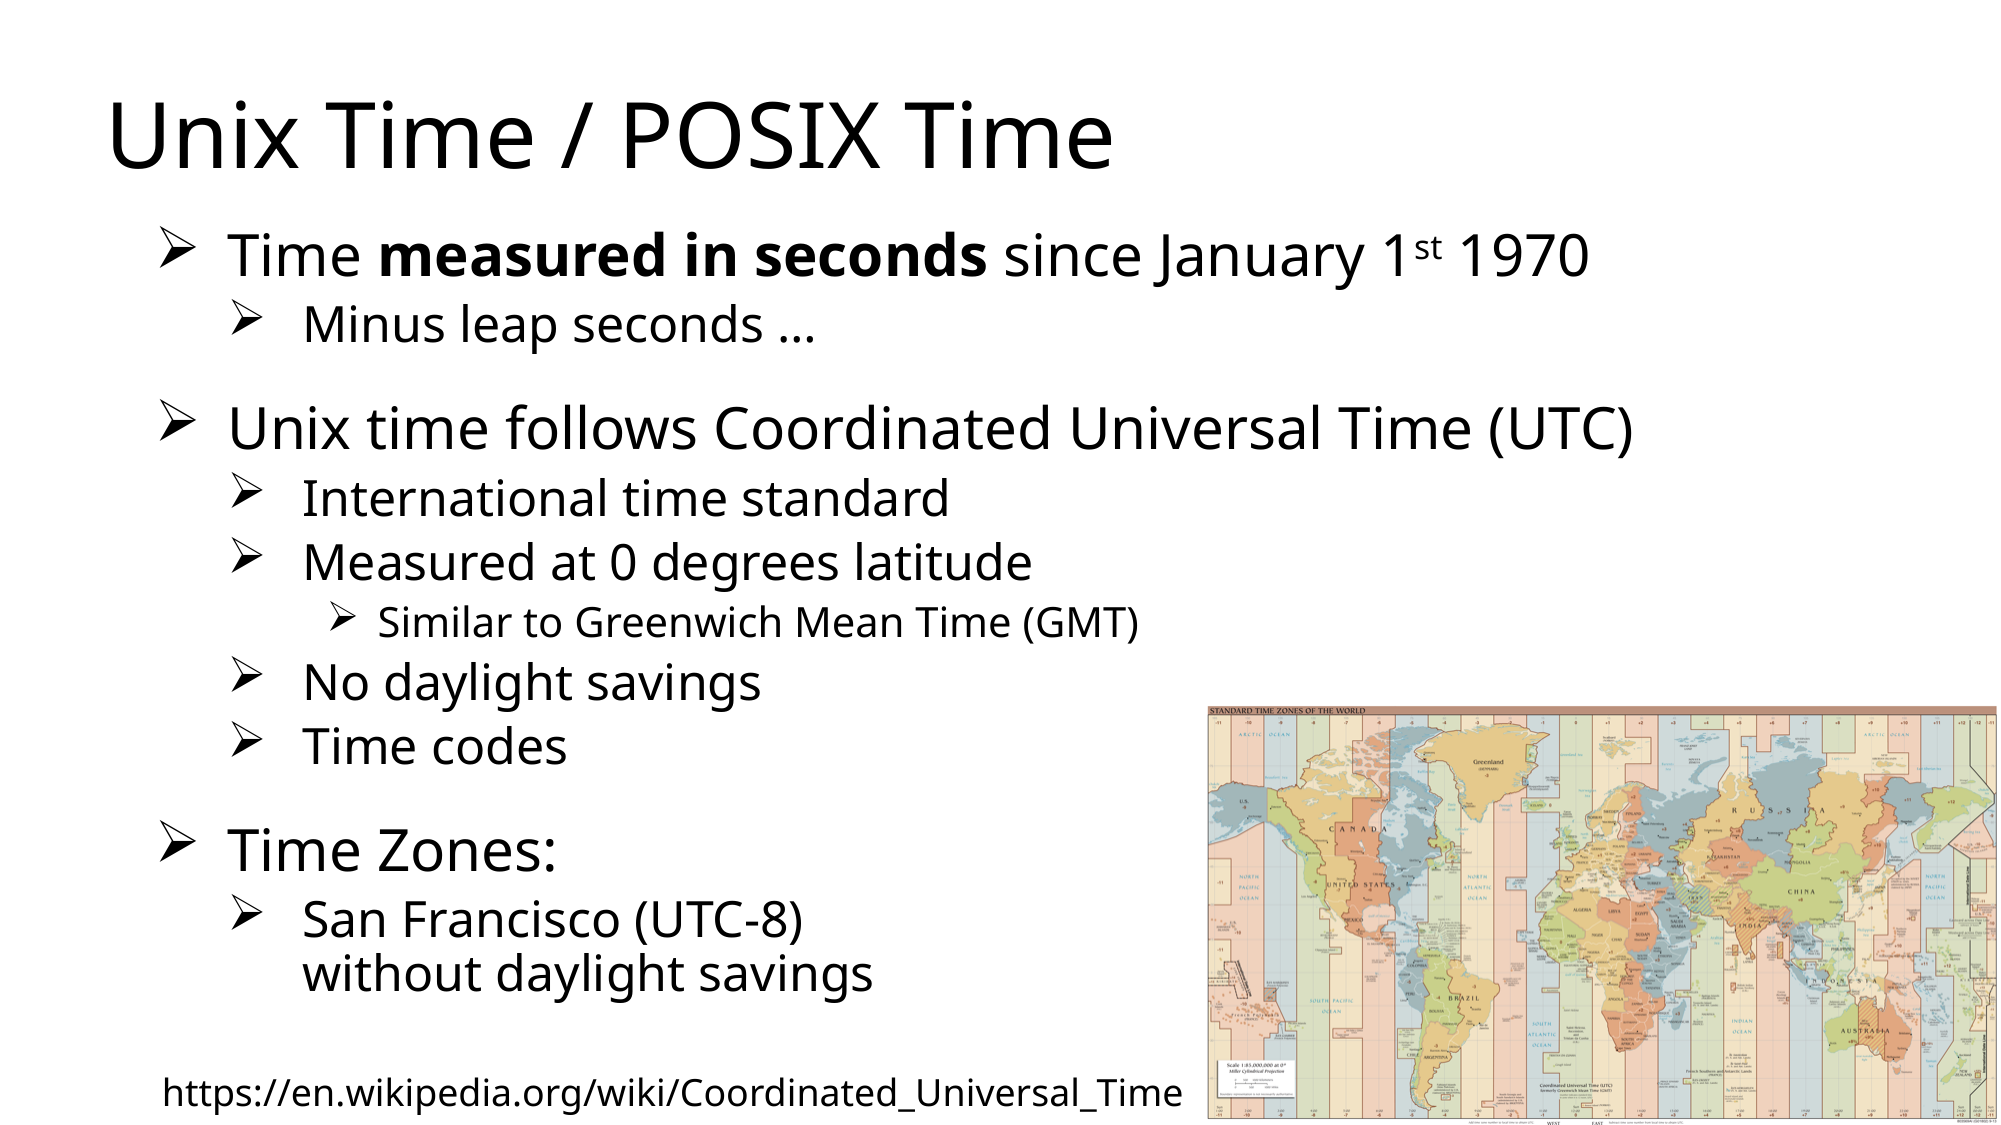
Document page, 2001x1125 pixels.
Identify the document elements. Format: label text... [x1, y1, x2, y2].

picture [1205, 703, 2000, 1125]
text_box https://en.wikipedia.org/wiki/Coordinated_Universal_Time [8, 1061, 1200, 1122]
title Unix Time / POSIX Time [90, 30, 1863, 248]
list Time measured in seconds since January 1st 1970 Minus leap seconds … Unix time follows Coordinated Universal Time (UTC) International time standard Measured at 0 degrees latitude Similar to Greenwich Mean Time (GMT) No daylight savings Time codes Time Zones: San Francisco (UTC-8) without daylight savings [137, 219, 1863, 1020]
